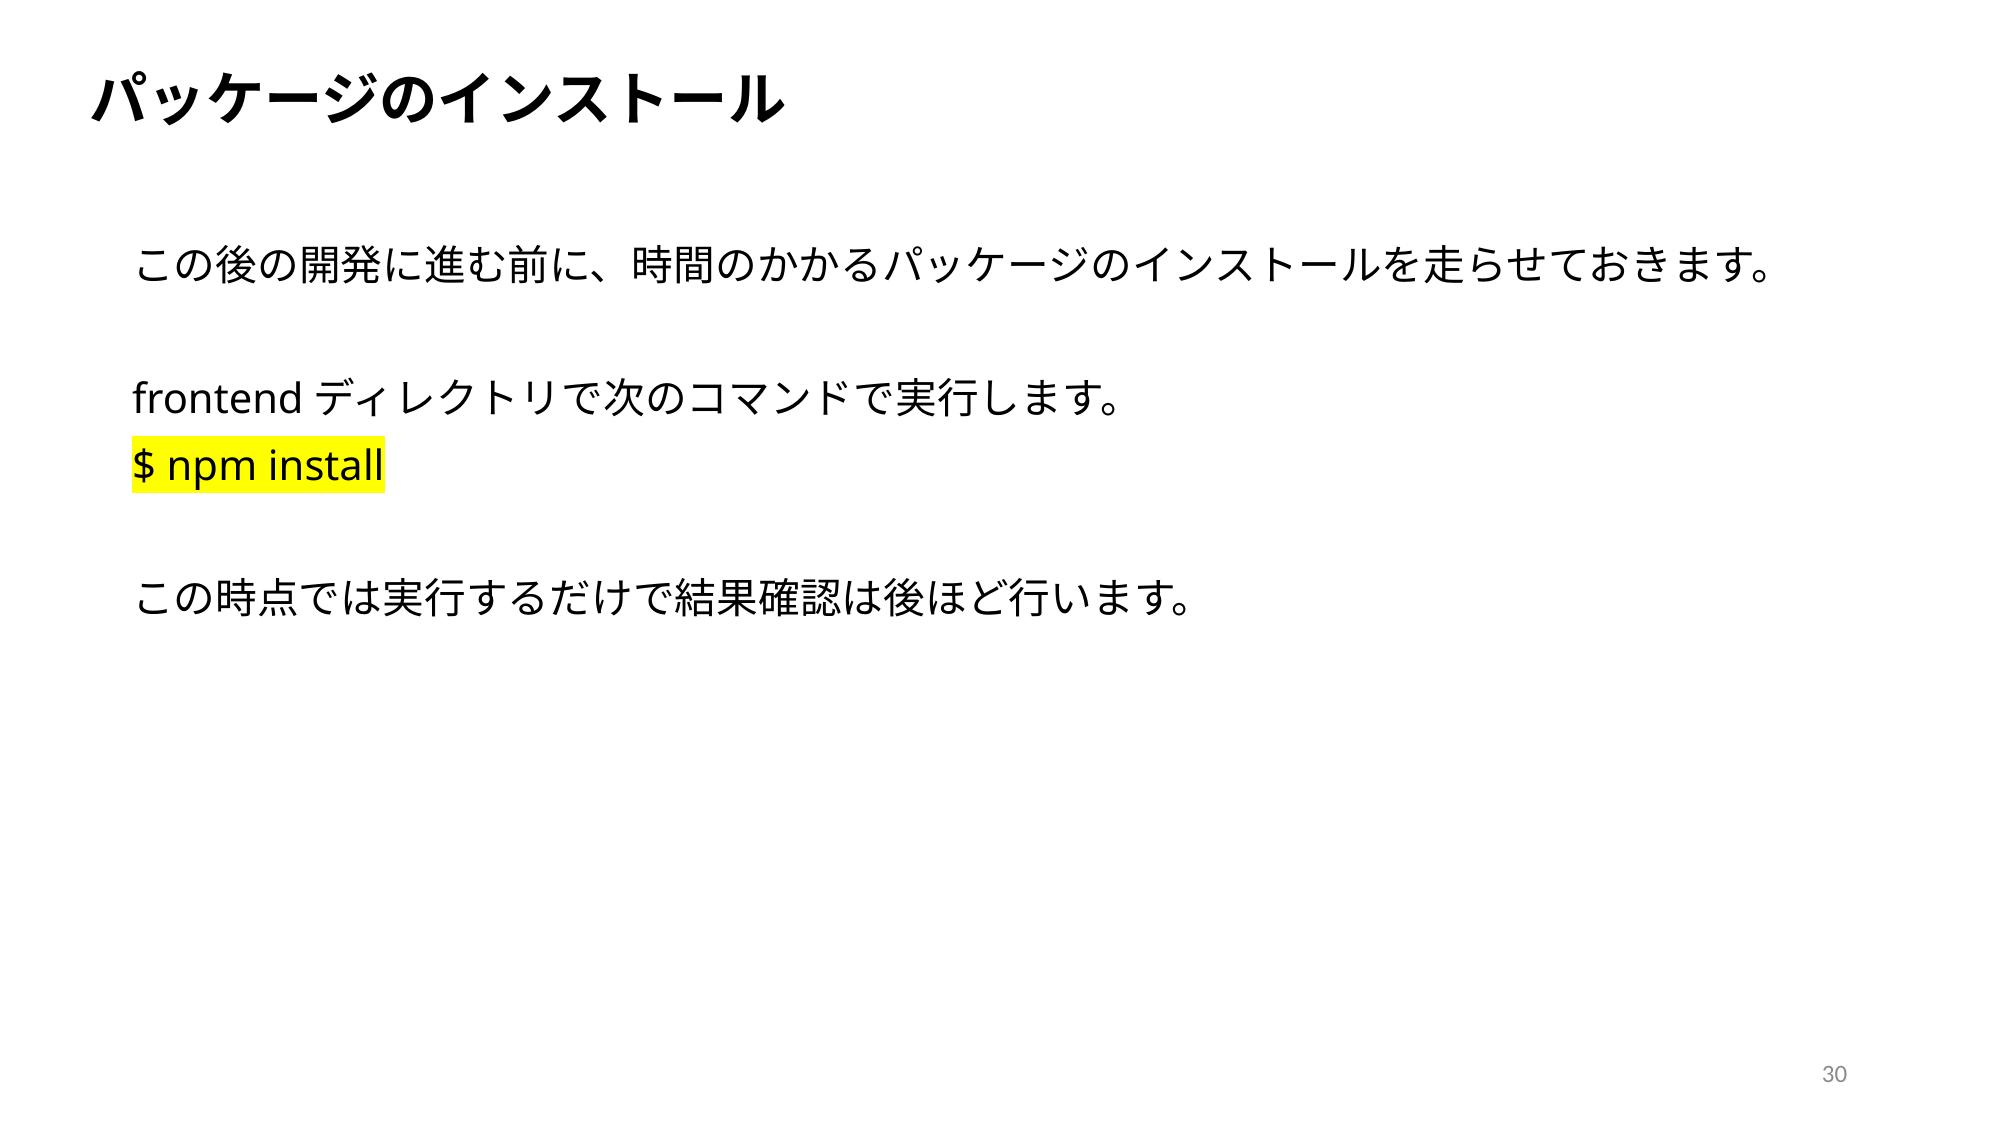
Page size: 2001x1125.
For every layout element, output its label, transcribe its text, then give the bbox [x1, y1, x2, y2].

text_box この後の開発に進む前に、時間のかかるパッケージのインストールを走らせておきます。 frontendディレクトリで次のコマンドで実行します。 $ npm install この時点では実行するだけで結果確認は後ほど行います。 [117, 214, 1904, 630]
text_box パッケージのインストール [74, 54, 1454, 140]
slide_number 30 [1412, 1042, 1863, 1103]
